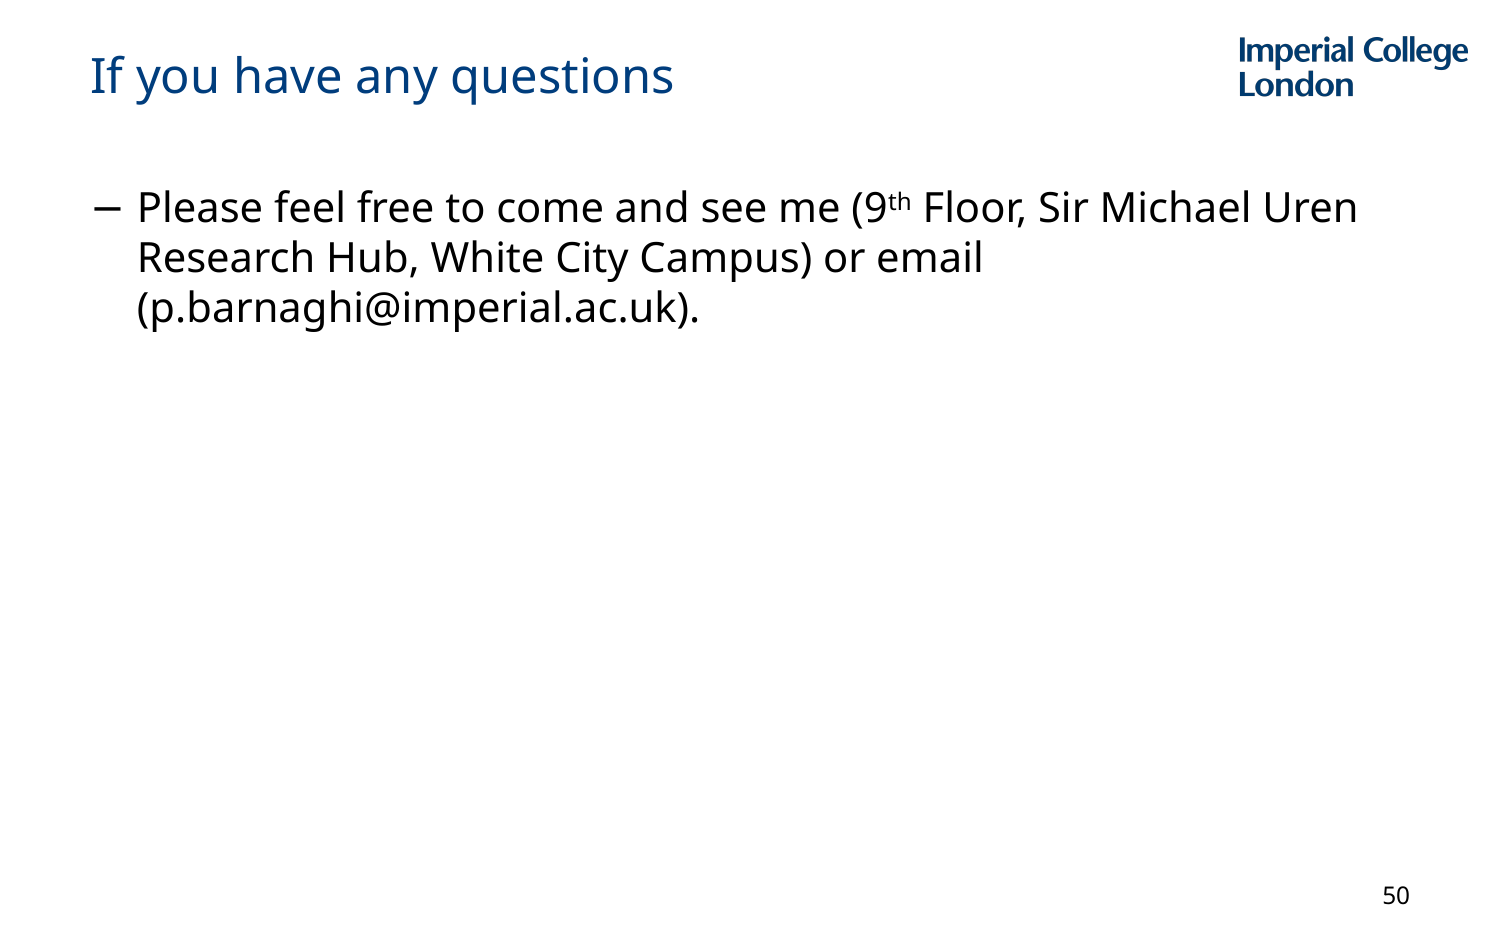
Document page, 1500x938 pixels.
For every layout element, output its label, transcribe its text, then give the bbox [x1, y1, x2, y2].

picture [1425, 18, 1486, 114]
list Please feel free to come and see me (9th Floor, Sir Michael Uren Research Hub, White City Campus) or email (p.barnaghi@imperial.ac.uk). [75, 173, 1425, 853]
slide_number 50 [1074, 872, 1426, 920]
title If you have any questions [75, 0, 1425, 153]
